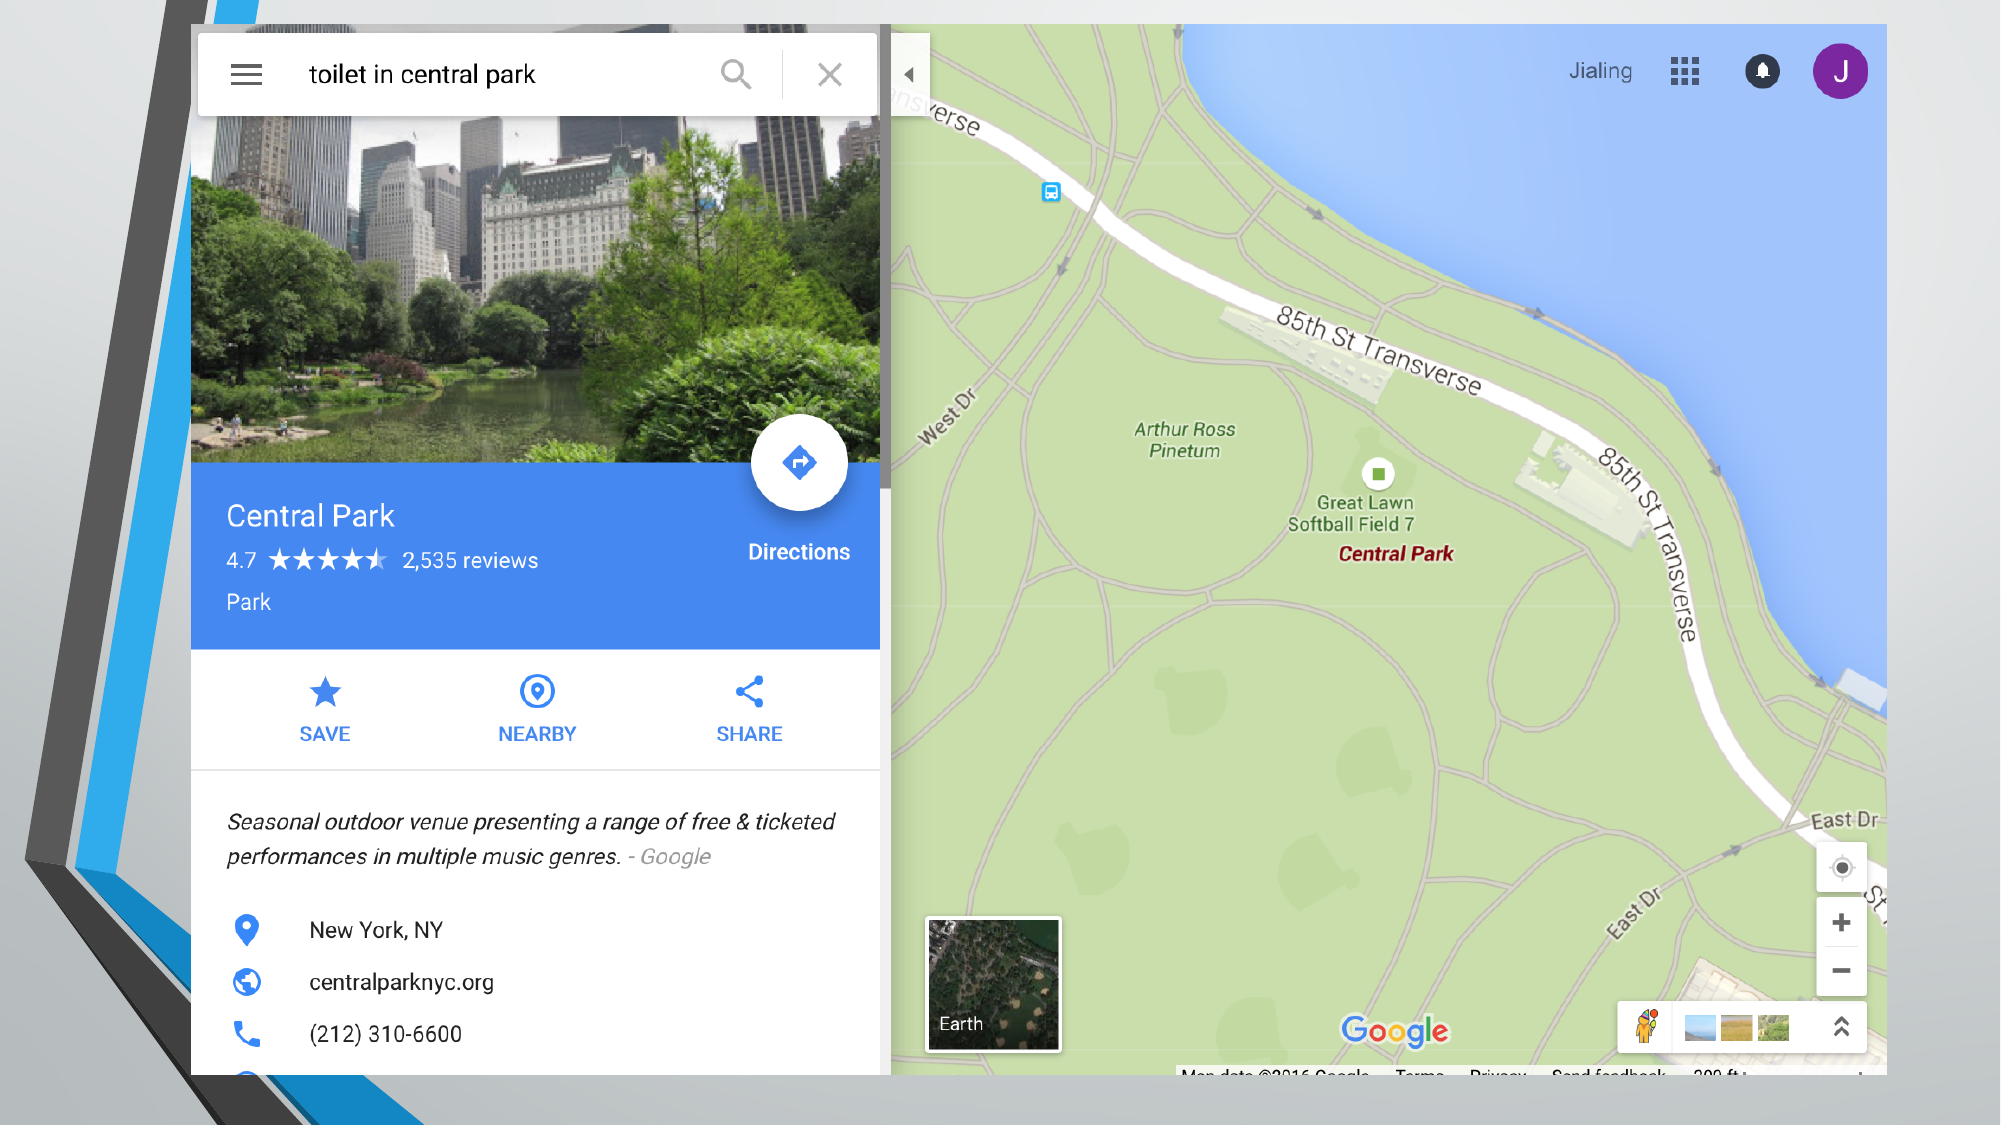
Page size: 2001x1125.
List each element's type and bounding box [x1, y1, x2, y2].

picture [191, 23, 1888, 1075]
